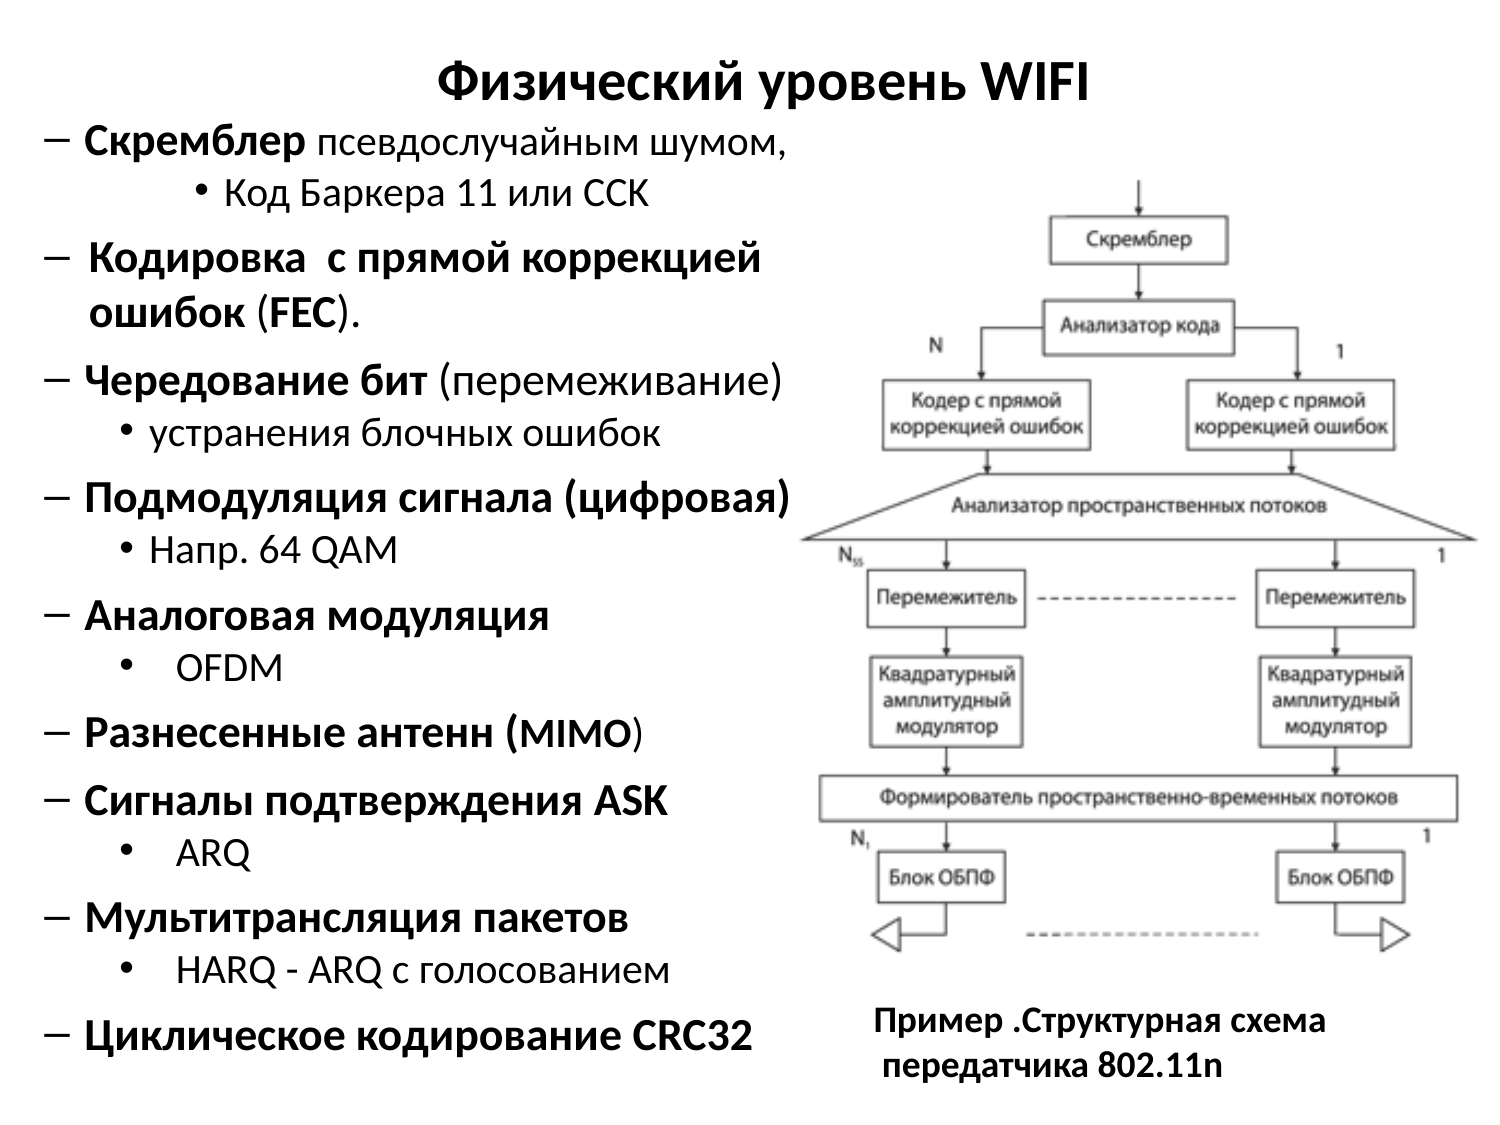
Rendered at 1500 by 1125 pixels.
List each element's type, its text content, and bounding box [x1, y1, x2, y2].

list Скремблер псевдослучайным шумом, Код Баркера 11 или CCK Кодировка с прямой коррекцией ошибок (FEC). Чередование бит (перемеживание) устранения блочных ошибок Подмодуляция сигнала (цифровая) Напр. 64 QAM Аналоговая модуляция OFDM Разнесенные антенн (MIMO) Сигналы подтверждения ASK ARQ Мультитрансляция пакетов HARQ - ARQ с голосованием Циклическое кодирование CRC32 [29, 101, 845, 1094]
picture [792, 172, 1486, 961]
text_box Пример .Структурная схема передатчика 802.11n [858, 987, 1343, 1093]
title Физический уровень WIFI [89, 30, 1440, 124]
